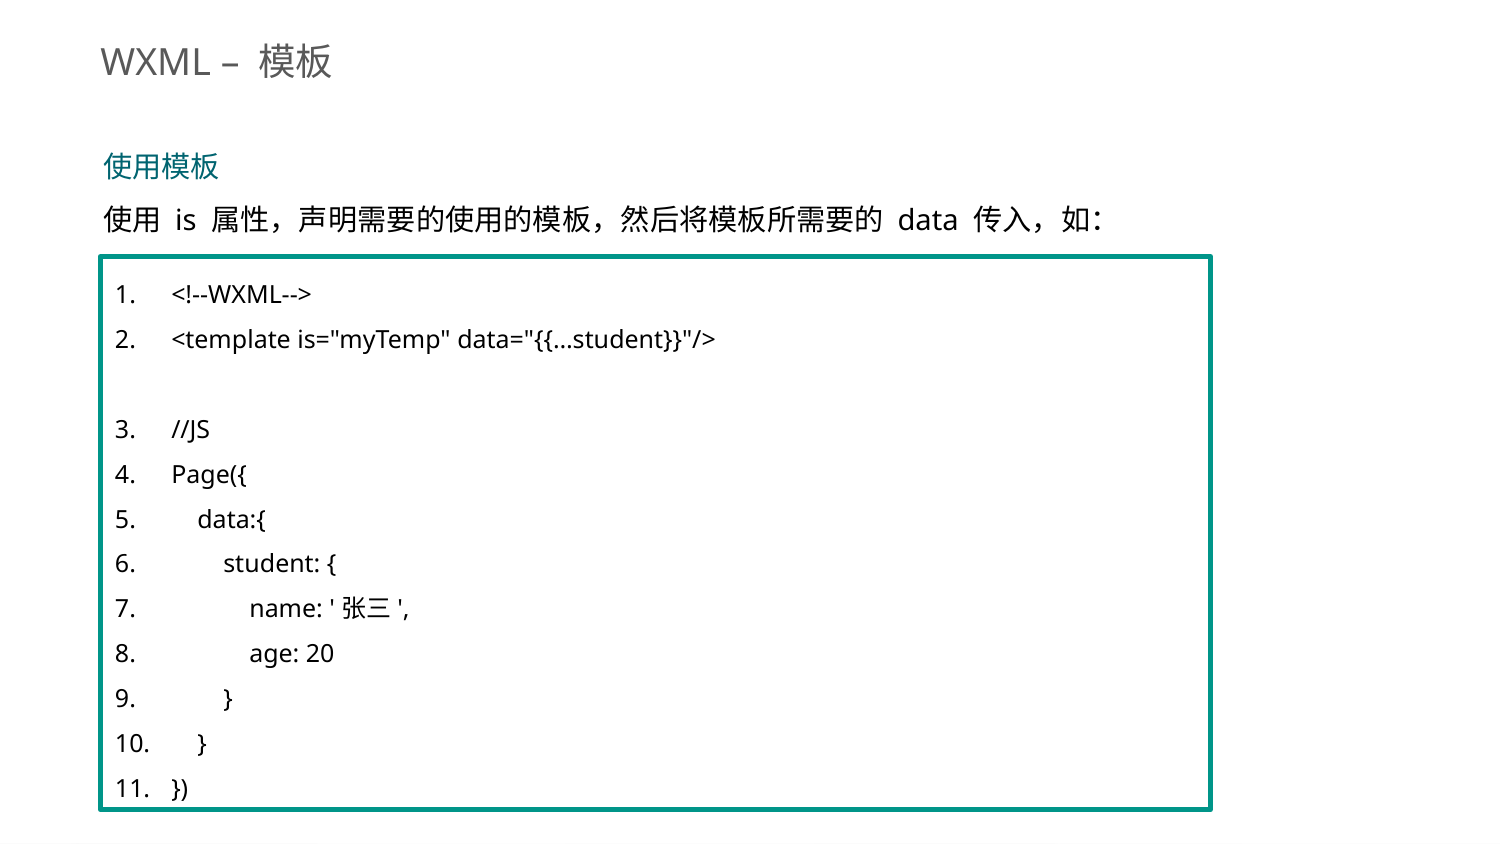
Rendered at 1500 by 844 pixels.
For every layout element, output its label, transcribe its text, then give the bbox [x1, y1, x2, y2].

text_box WXML – 模板 [100, 28, 857, 92]
text_box 使用模板 使用 is 属性，声明需要的使用的模板，然后将模板所需要的 data 传入，如： [88, 123, 1247, 244]
text_box <!--WXML--> <template is="myTemp" data="{{…student}}"/> //JS Page({ data:{ student: { name: '张三', age: 20 } } }) [98, 254, 1213, 812]
